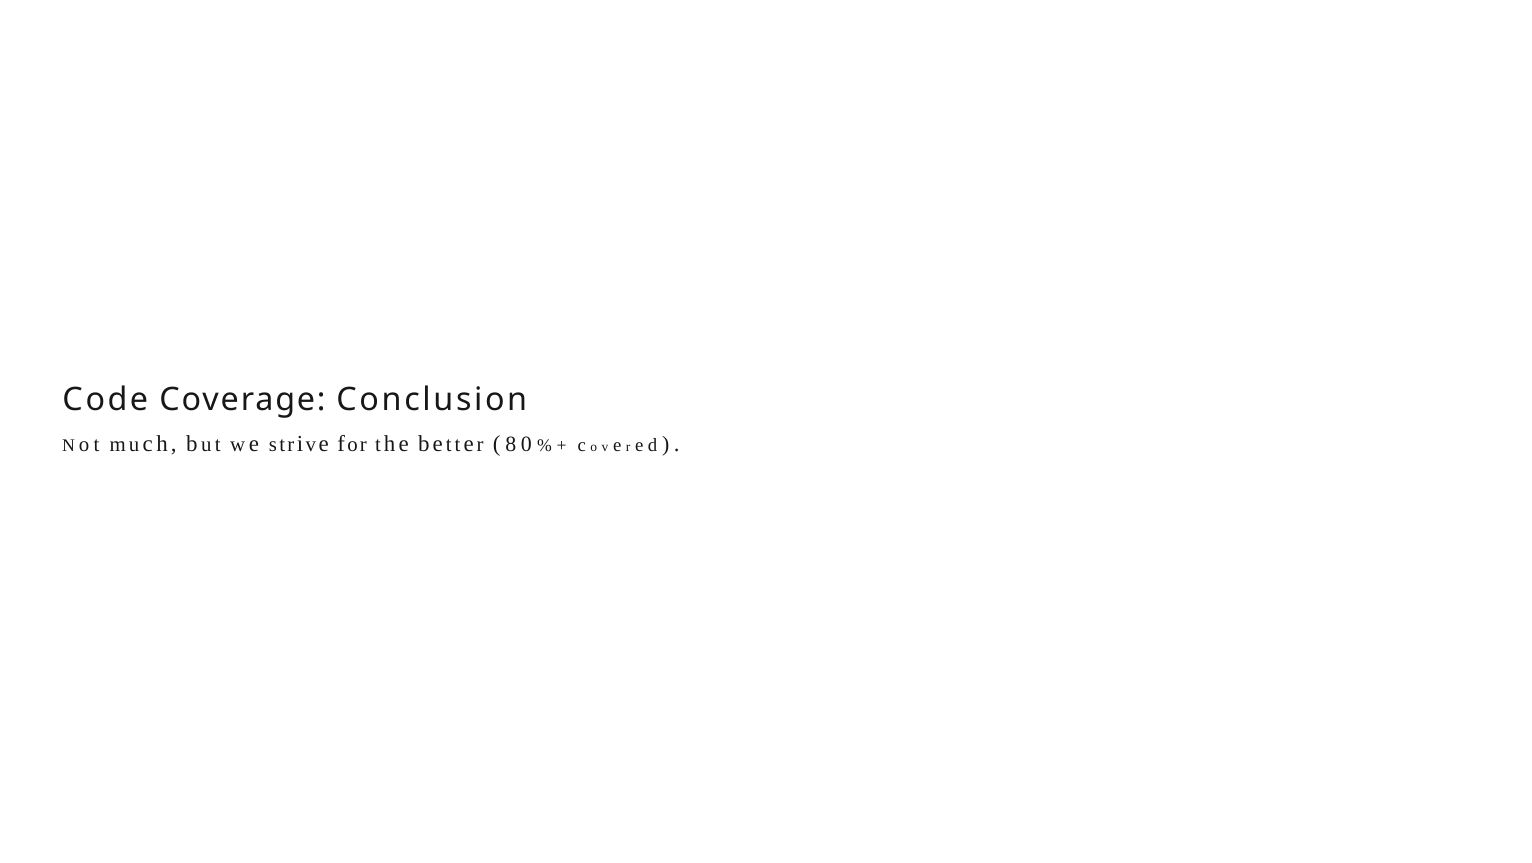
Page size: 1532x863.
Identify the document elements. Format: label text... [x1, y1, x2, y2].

text_box Code Coverage: Conclusion Not much, but we strive for the better (80%+ covered). [60, 360, 689, 457]
